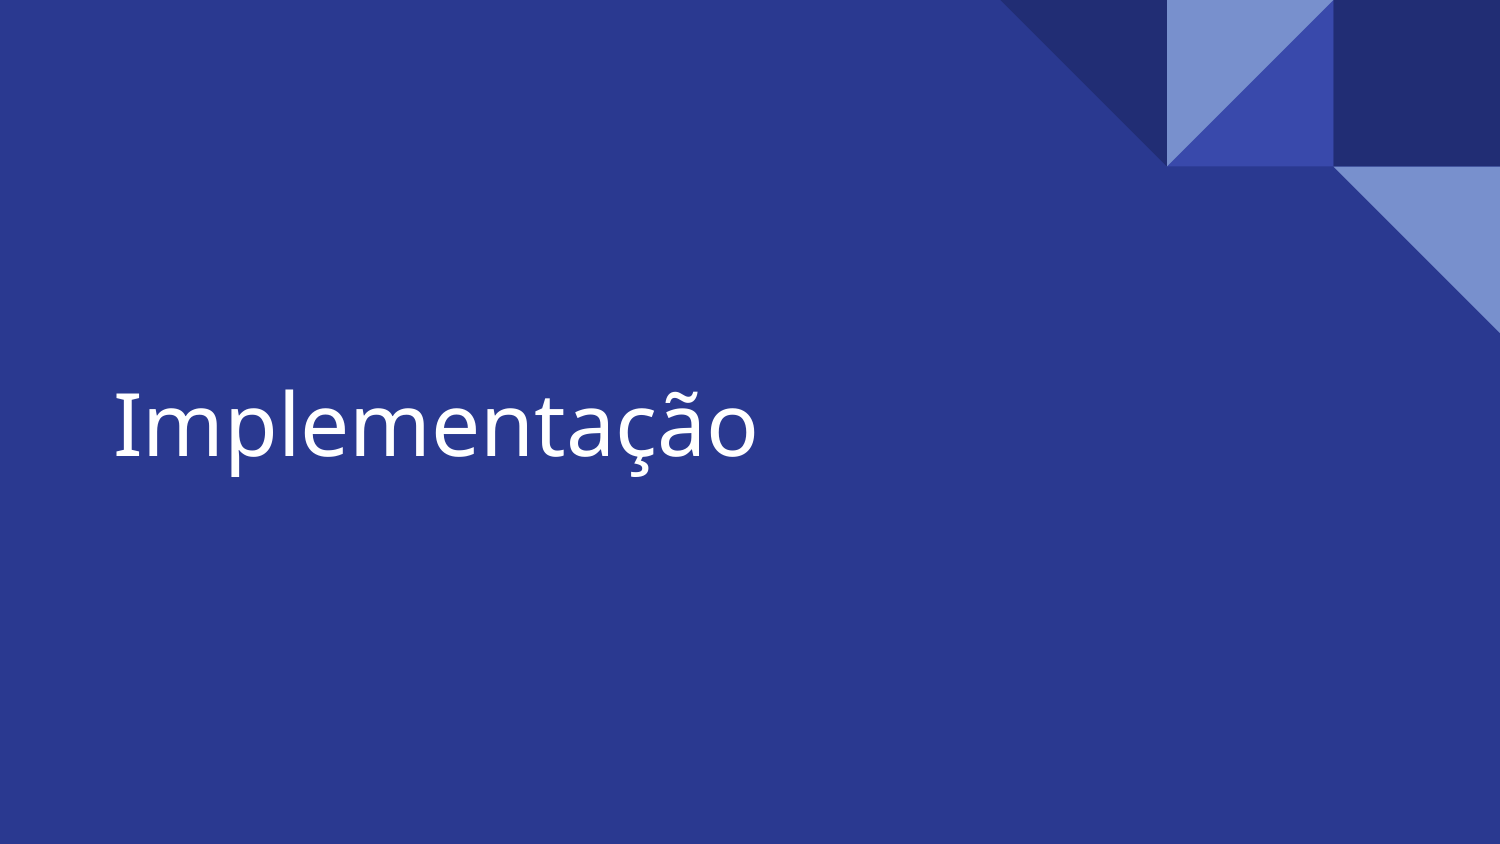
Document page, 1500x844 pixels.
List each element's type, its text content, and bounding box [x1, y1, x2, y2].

title Implementação [98, 353, 1447, 491]
